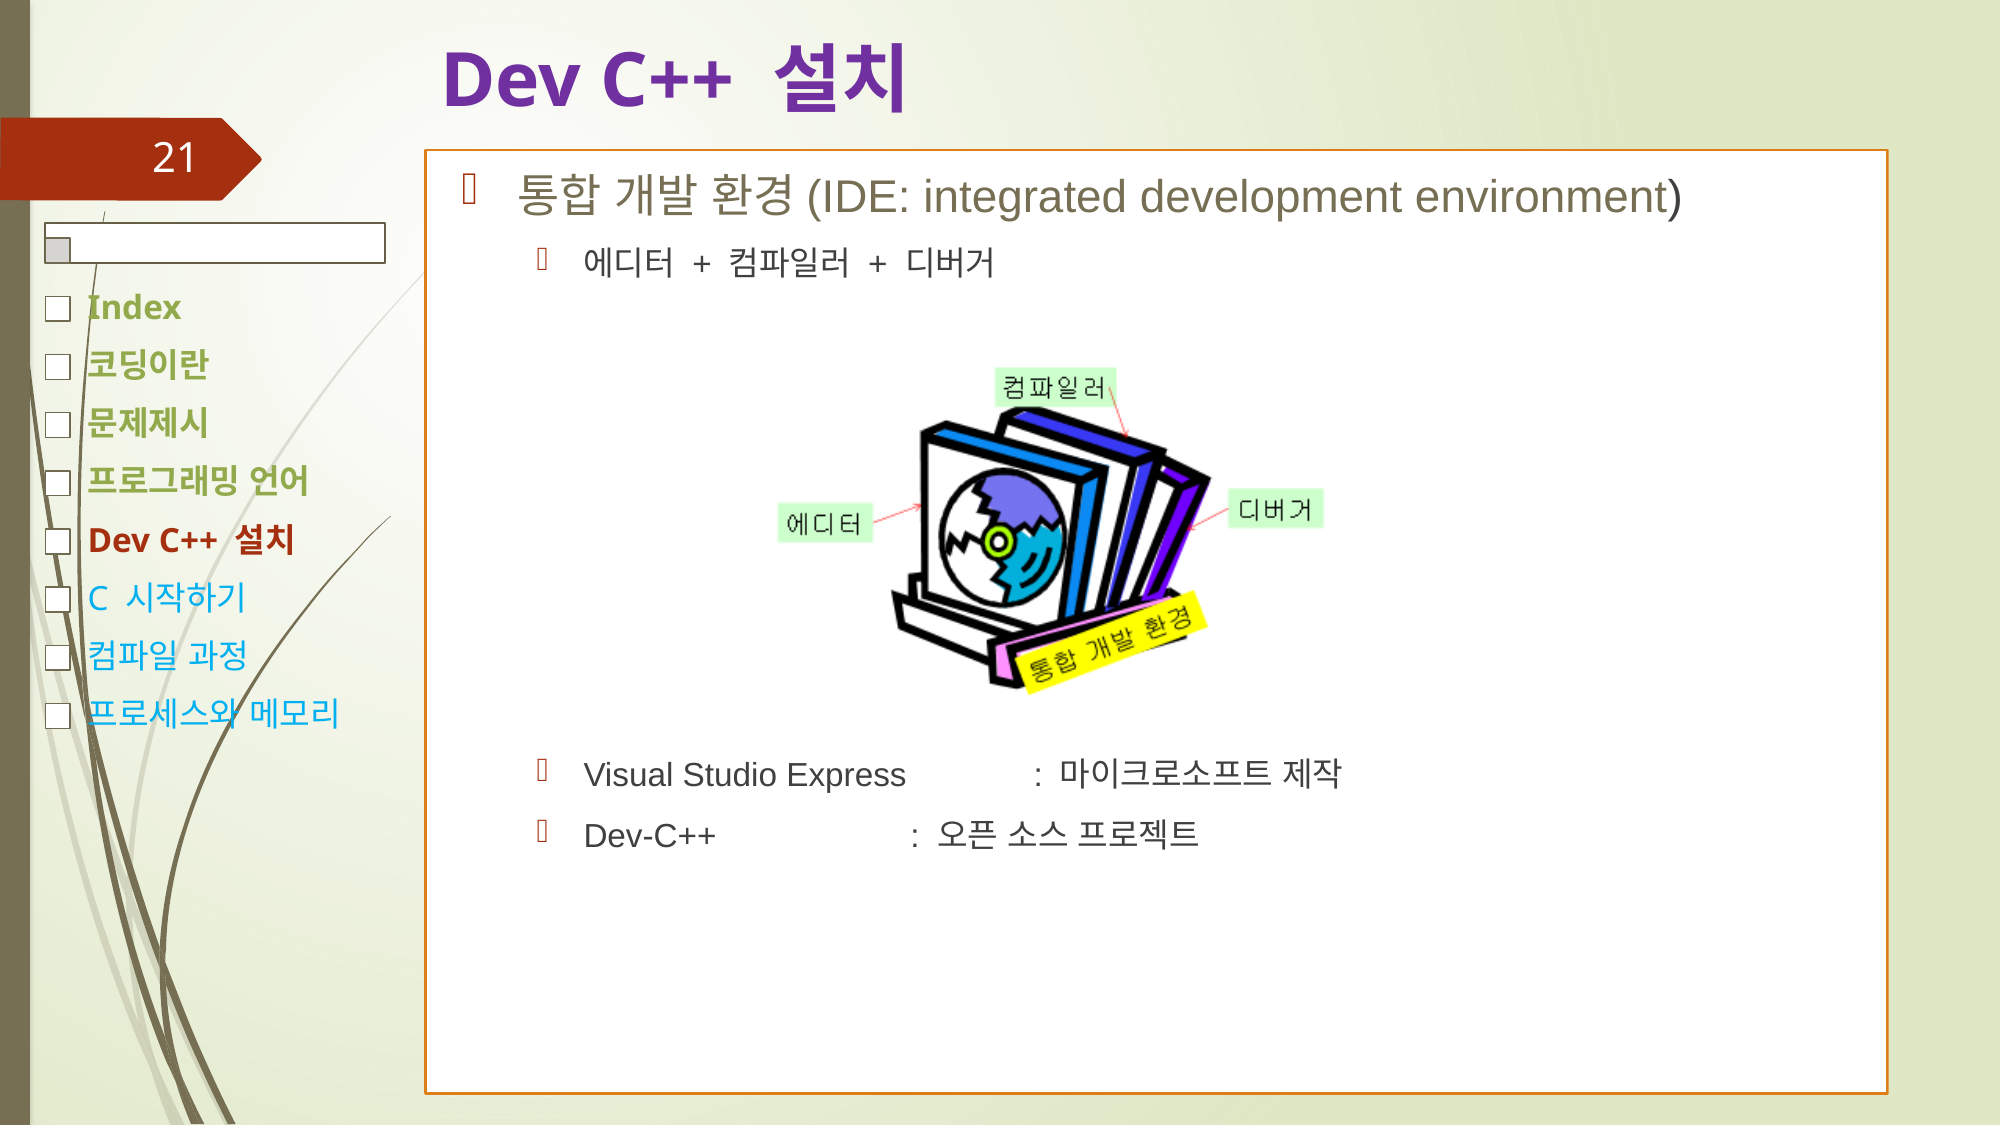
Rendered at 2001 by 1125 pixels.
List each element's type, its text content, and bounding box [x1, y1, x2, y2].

text_box 통합 개발 환경(IDE: integrated development environment) 에디터 + 컴파일러 + 디버거 Visual Studio Express : 마이크로소프트 제작 Dev-C++ : 오픈 소스 프로젝트 [446, 159, 1876, 1077]
slide_number 21 [87, 129, 216, 150]
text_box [44, 150, 386, 746]
picture [771, 338, 1347, 703]
title Dev C++ 설치 [425, 24, 1888, 130]
